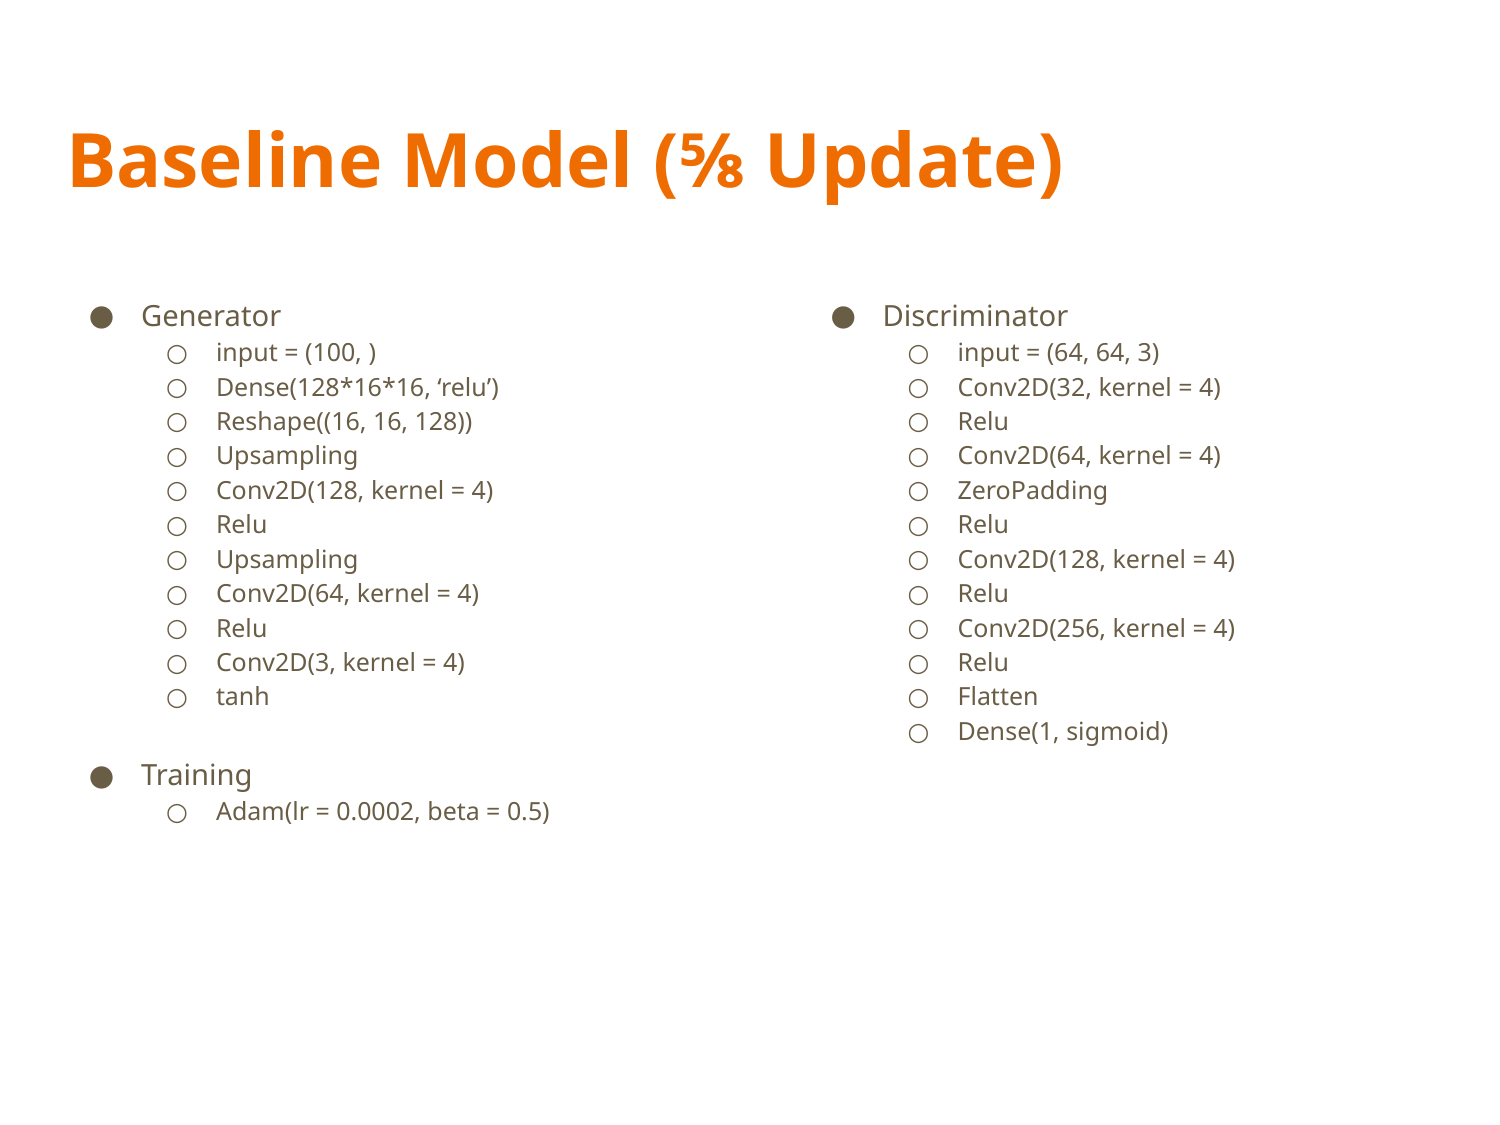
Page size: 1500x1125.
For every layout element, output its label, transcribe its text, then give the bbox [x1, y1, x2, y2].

title Baseline Model (⅝ Update) [51, 97, 1449, 252]
list Generator input = (100, ) Dense(128*16*16, ‘relu’) Reshape((16, 16, 128)) Upsampling Conv2D(128, kernel = 4) Relu Upsampling Conv2D(64, kernel = 4) Relu Conv2D(3, kernel = 4) tanh Training Adam(lr = 0.0002, beta = 0.5) [51, 276, 708, 1000]
list Discriminator input = (64, 64, 3) Conv2D(32, kernel = 4) Relu Conv2D(64, kernel = 4) ZeroPadding Relu Conv2D(128, kernel = 4) Relu Conv2D(256, kernel = 4) Relu Flatten Dense(1, sigmoid) [792, 276, 1449, 1000]
